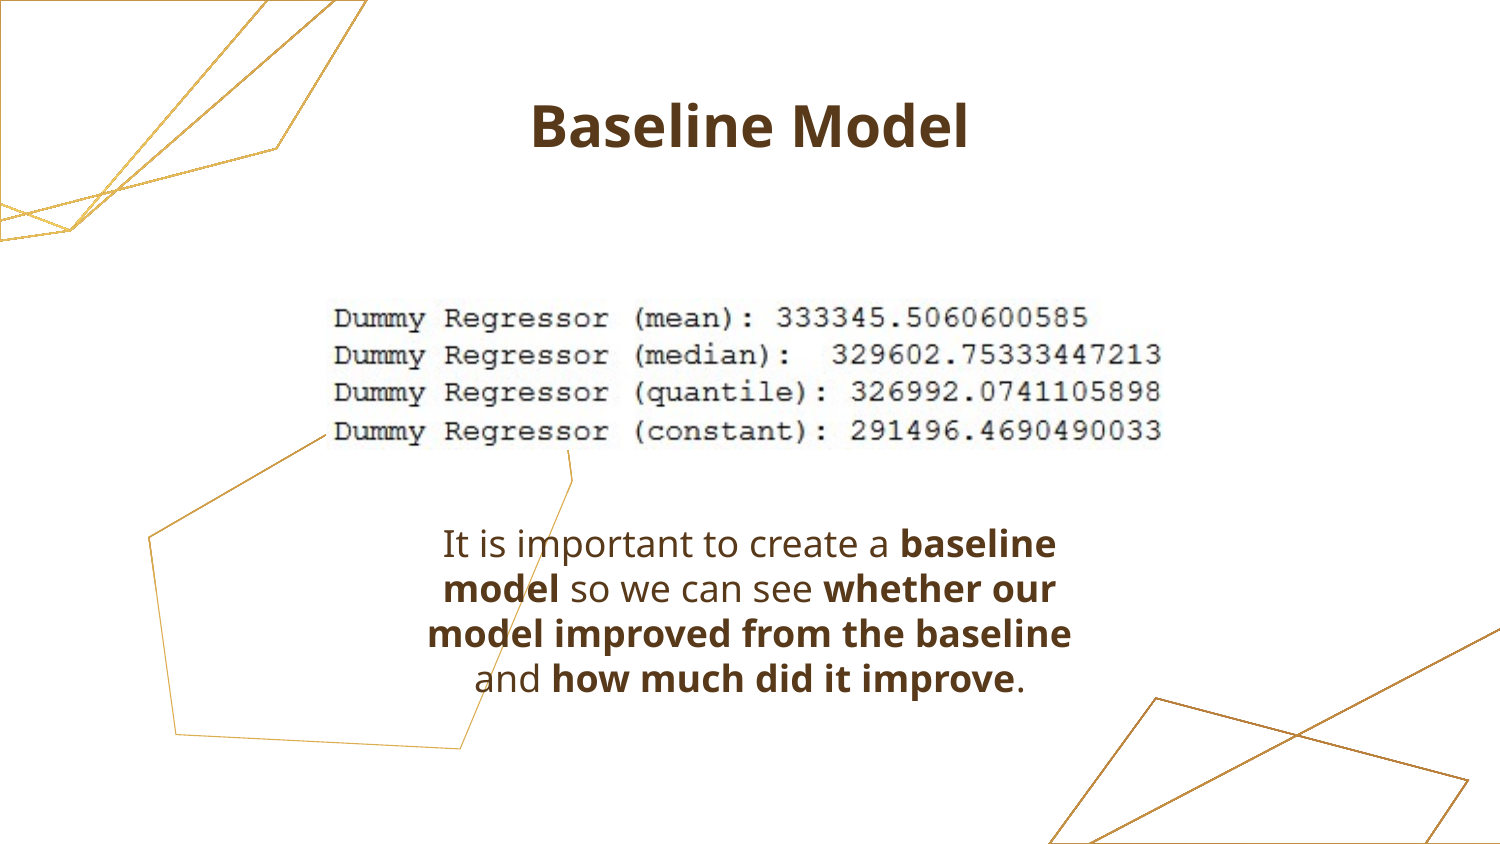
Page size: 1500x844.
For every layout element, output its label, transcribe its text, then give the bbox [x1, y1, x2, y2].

list It is important to create a baseline model so we can see whether our model improved from the baseline and how much did it improve. [392, 496, 1108, 724]
picture [325, 298, 1192, 450]
title Baseline Model [327, 88, 1173, 160]
